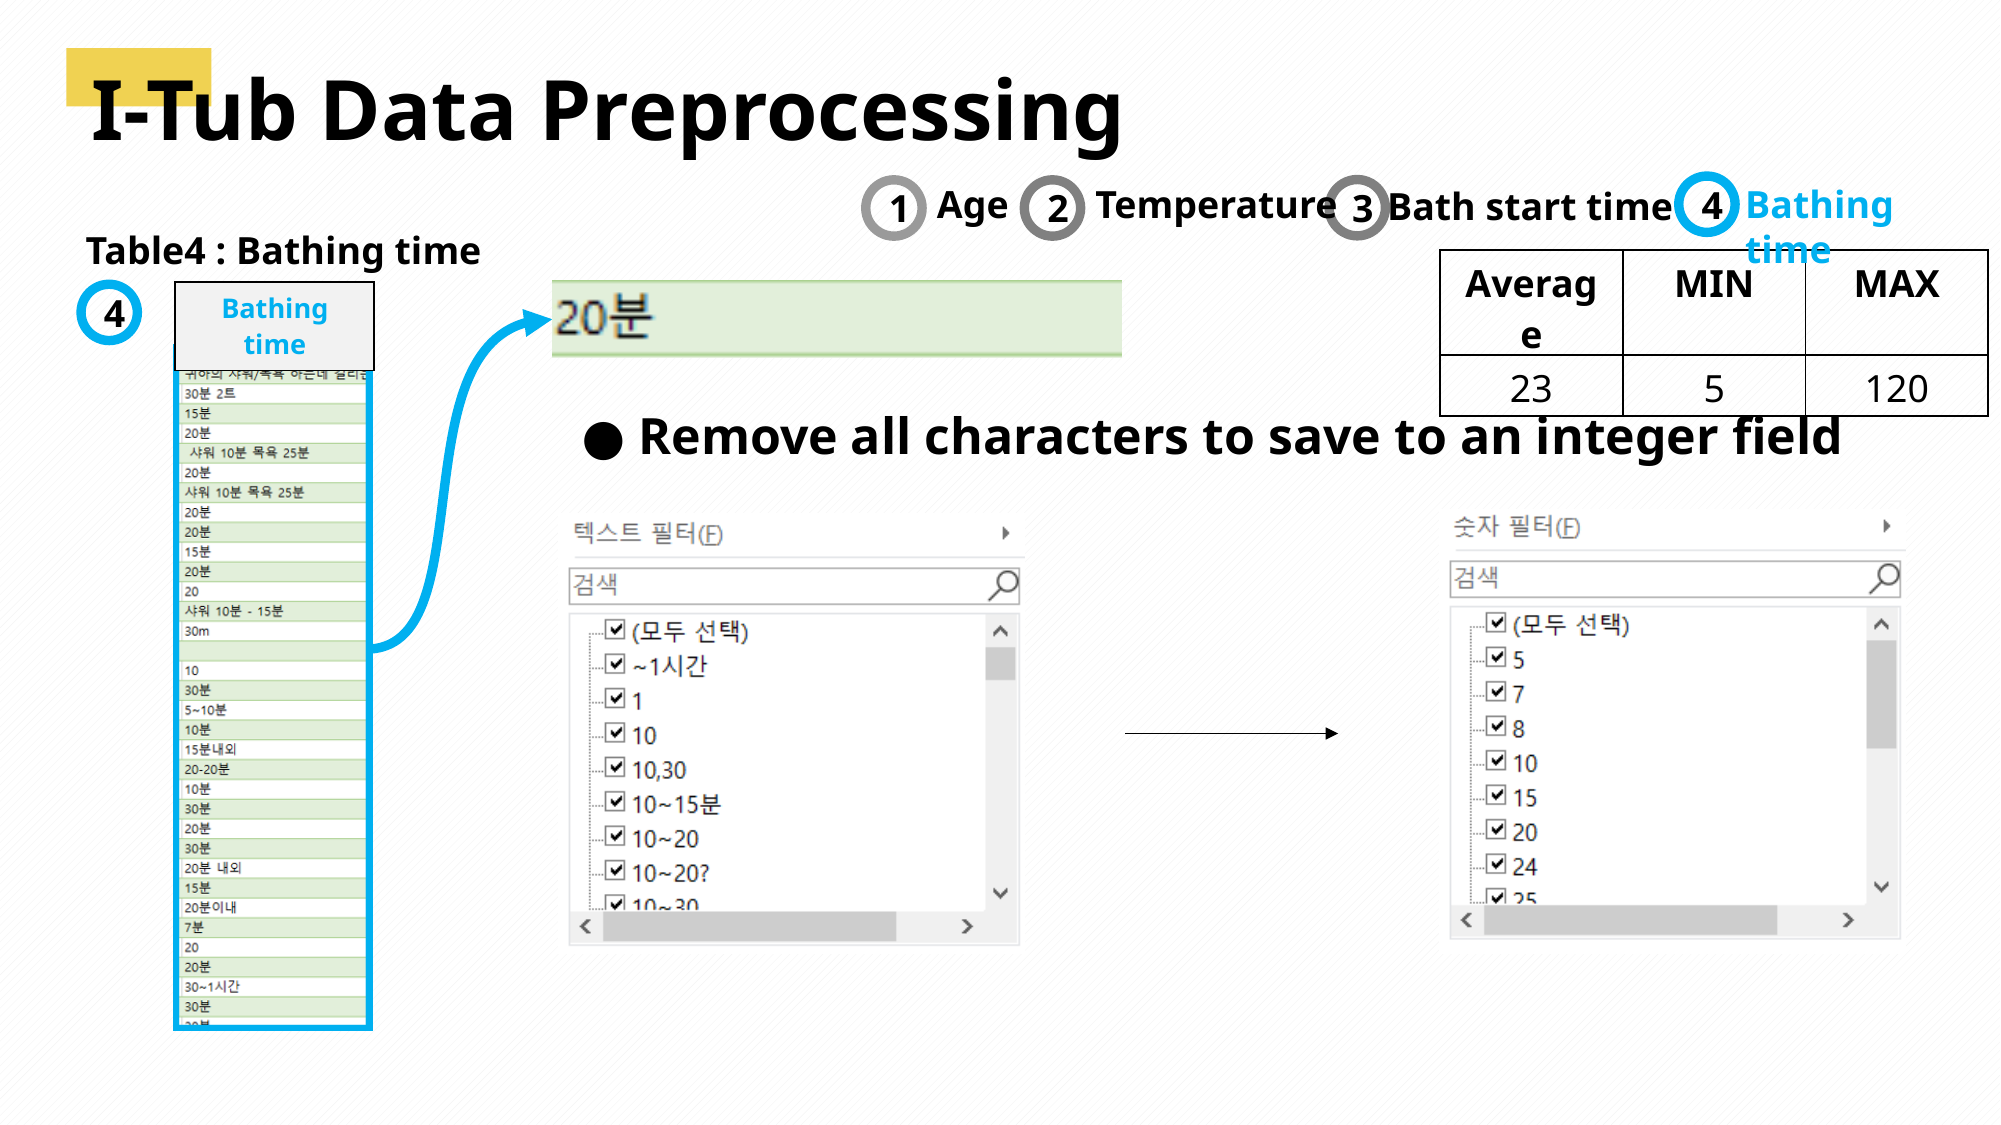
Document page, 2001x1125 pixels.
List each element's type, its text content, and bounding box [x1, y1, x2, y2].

text_box Temperature [1080, 173, 1361, 234]
text_box [65, 47, 213, 108]
table_cell 23 [1441, 356, 1622, 397]
table_cell 120 [1806, 356, 1987, 415]
text_box 4 [79, 283, 139, 342]
table_cell 5 [1624, 356, 1805, 397]
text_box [373, 391, 624, 578]
text_box 4 [1702, 175, 1730, 234]
table_header MAX [1806, 279, 1987, 354]
text_box ● Remove all characters to save to an integer field [624, 397, 1875, 472]
text_box 1 [864, 178, 922, 238]
text_box I-Tub Data Preprocessing [76, 49, 1197, 165]
picture [175, 344, 373, 1024]
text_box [558, 509, 1905, 954]
text_box Age [922, 173, 1036, 234]
table_header Average [1441, 251, 1622, 354]
text_box 2 [1036, 178, 1080, 238]
picture [552, 280, 1122, 358]
text_box Bath start time [1358, 175, 1702, 236]
table_header Bathing time [176, 283, 373, 344]
text_box Bathing time [1730, 173, 1995, 279]
text_box Table4 : Bathing time [70, 219, 524, 280]
table_header MIN [1624, 251, 1805, 354]
